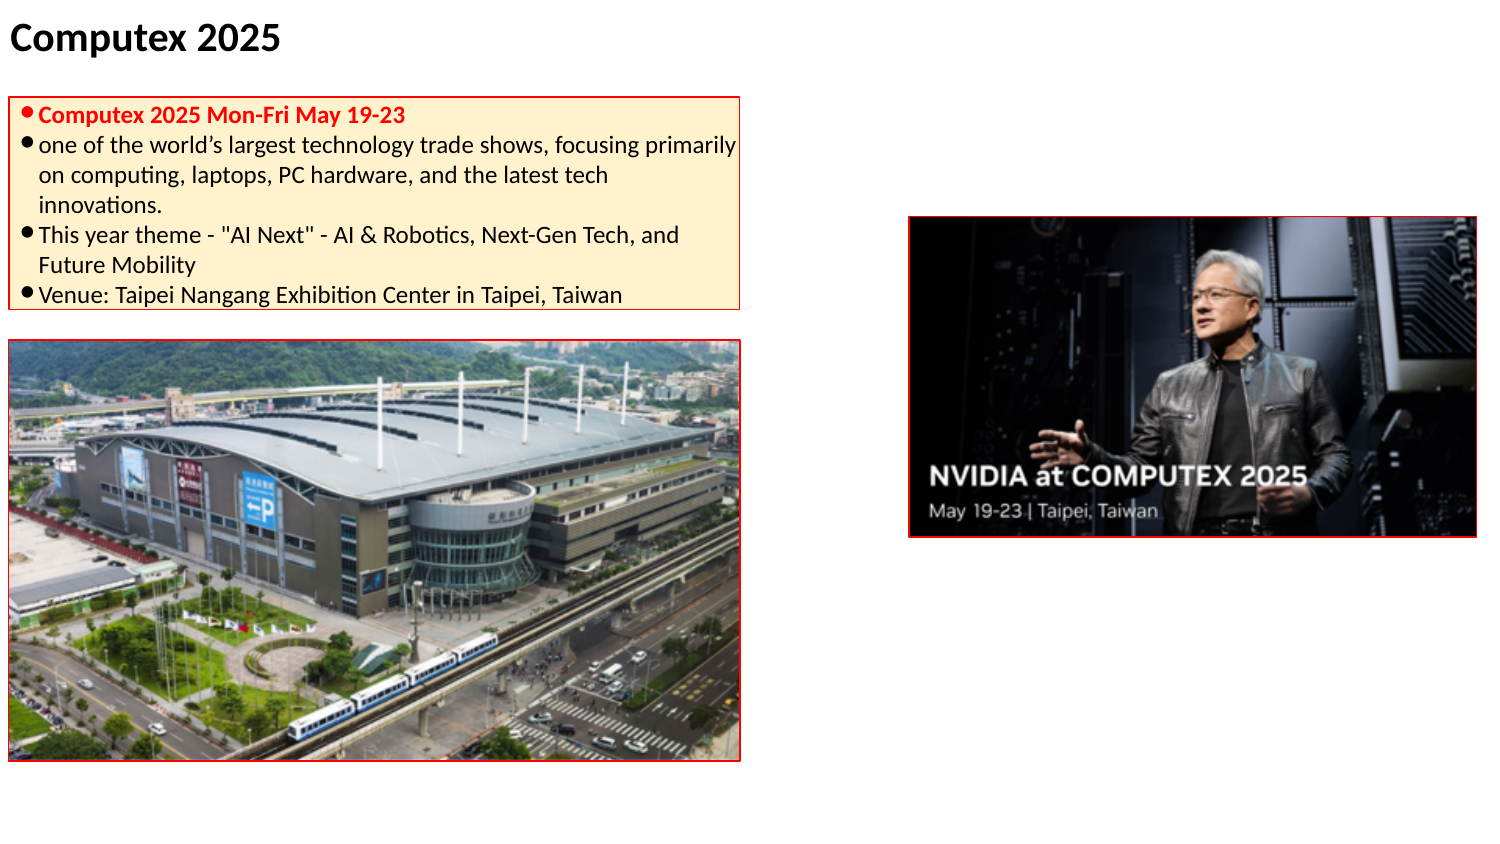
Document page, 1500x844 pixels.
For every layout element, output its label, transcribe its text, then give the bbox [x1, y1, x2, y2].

picture [909, 216, 1477, 537]
text_box Computex 2025 Mon-Fri May 19-23 one of the world’s largest technology trade shows, focusing primarily on computing, laptops, PC hardware, and the latest tech innovations. This year theme - "AI Next" - AI & Robotics, Next-Gen Tech, and Future Mobility Venue: Taipei Nangang Exhibition Center in Taipei, Taiwan [8, 96, 740, 310]
picture [8, 340, 740, 761]
text_box Computex 2025 [8, 8, 409, 62]
